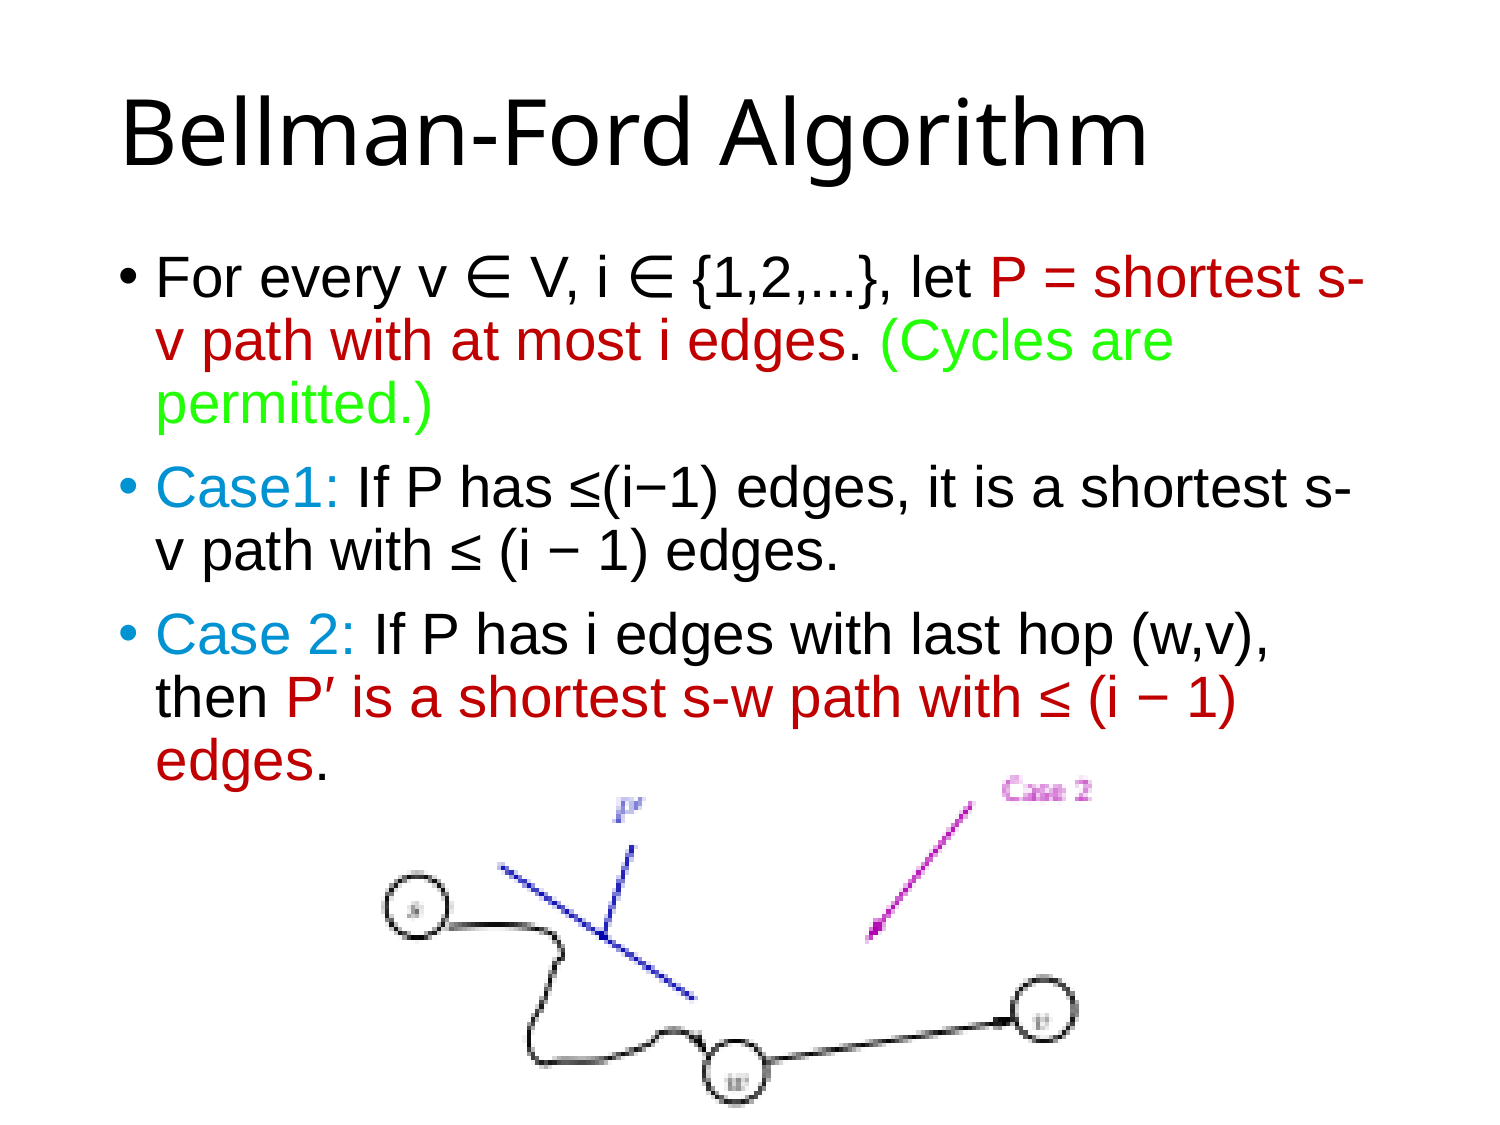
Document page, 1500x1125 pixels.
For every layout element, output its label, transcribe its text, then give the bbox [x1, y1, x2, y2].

list For every v ∈ V, i ∈ {1,2,...}, let P = shortest s-v path with at most i edges. (Cycles are permitted.) Case1: If P has ≤(i−1) edges, it is a shortest s-v path with ≤ (i − 1) edges. Case 2: If P has i edges with last hop (w,v), then P′ is a shortest s-w path with ≤ (i − 1) edges. [103, 239, 1397, 1014]
picture [360, 763, 1140, 1125]
title Bellman-Ford Algorithm [103, 59, 1397, 212]
